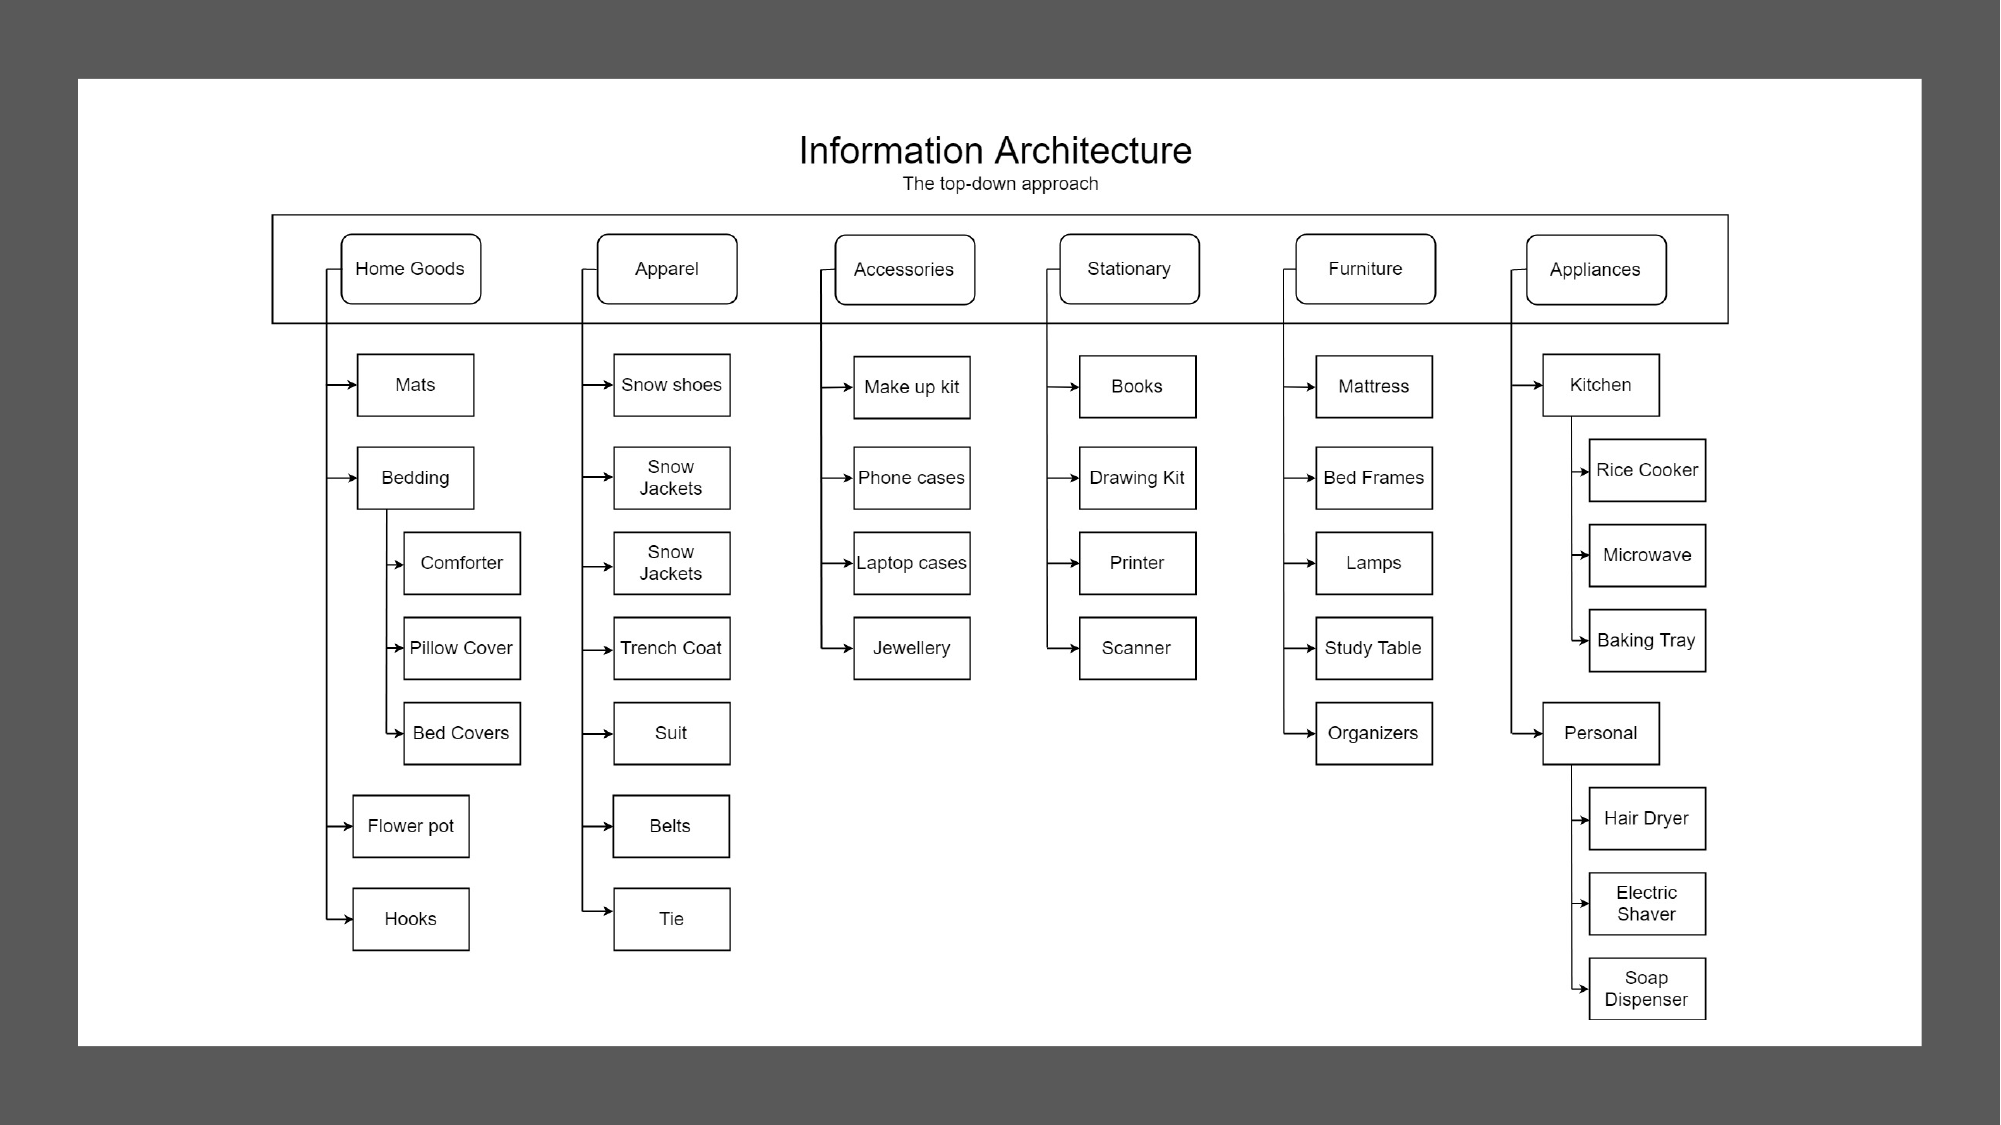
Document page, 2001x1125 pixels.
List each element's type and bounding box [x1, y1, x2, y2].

text_box [77, 78, 1923, 1047]
picture [271, 105, 1729, 1020]
text_box [0, 0, 2000, 1125]
